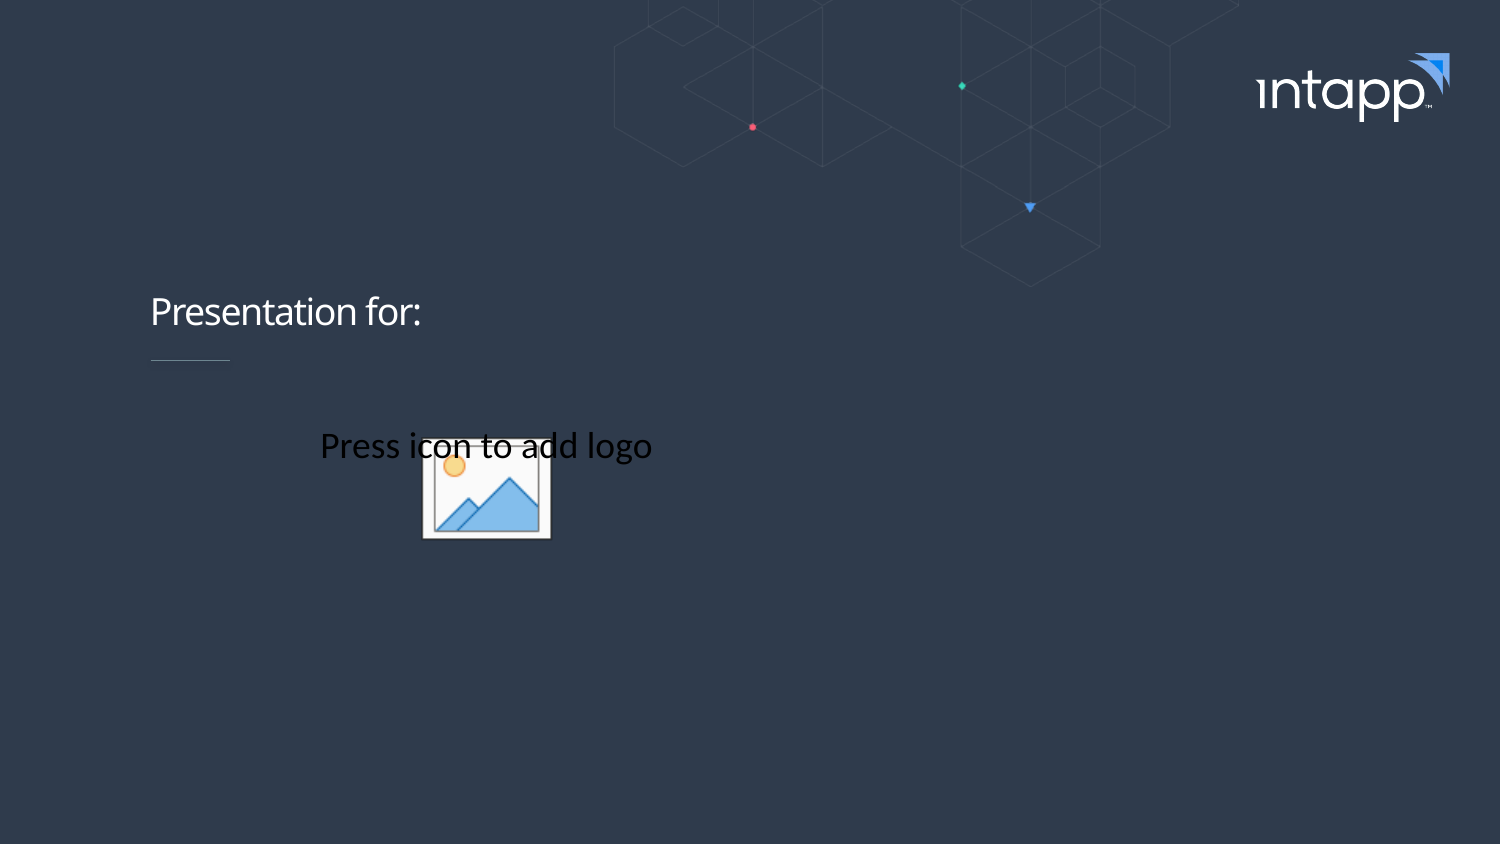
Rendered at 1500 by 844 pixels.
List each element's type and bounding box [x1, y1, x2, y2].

picture [1255, 53, 1450, 122]
picture [144, 413, 830, 566]
picture [613, 0, 1239, 286]
